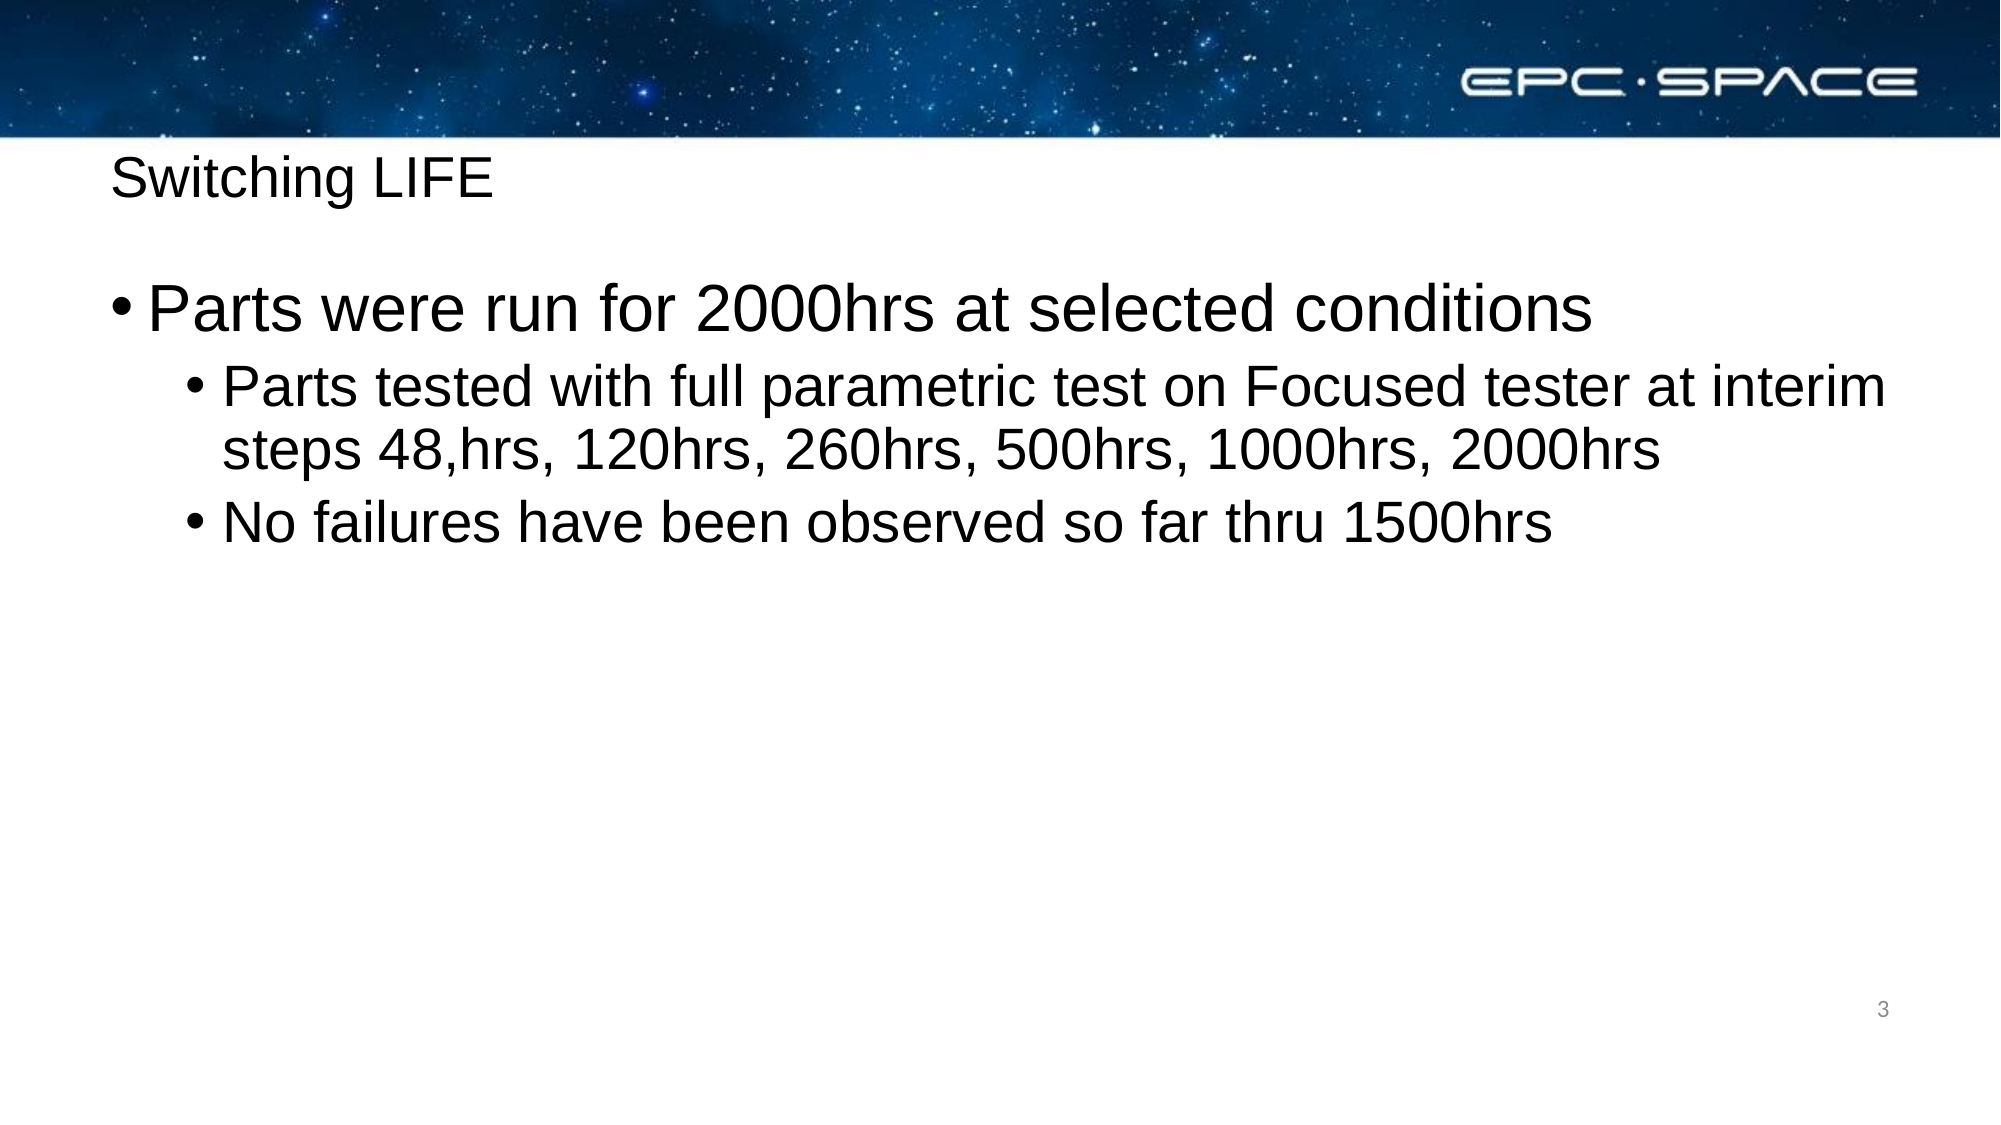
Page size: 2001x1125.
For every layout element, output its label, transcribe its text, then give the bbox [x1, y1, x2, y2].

picture [0, 0, 2000, 1125]
list Parts were run for 2000hrs at selected conditions Parts tested with full parametric test on Focused tester at interim steps 48,hrs, 120hrs, 260hrs, 500hrs, 1000hrs, 2000hrs No failures have been observed so far thru 1500hrs [95, 266, 1905, 903]
slide_number 3 [1732, 977, 1905, 1037]
title Switching LIFE [95, 140, 1905, 219]
